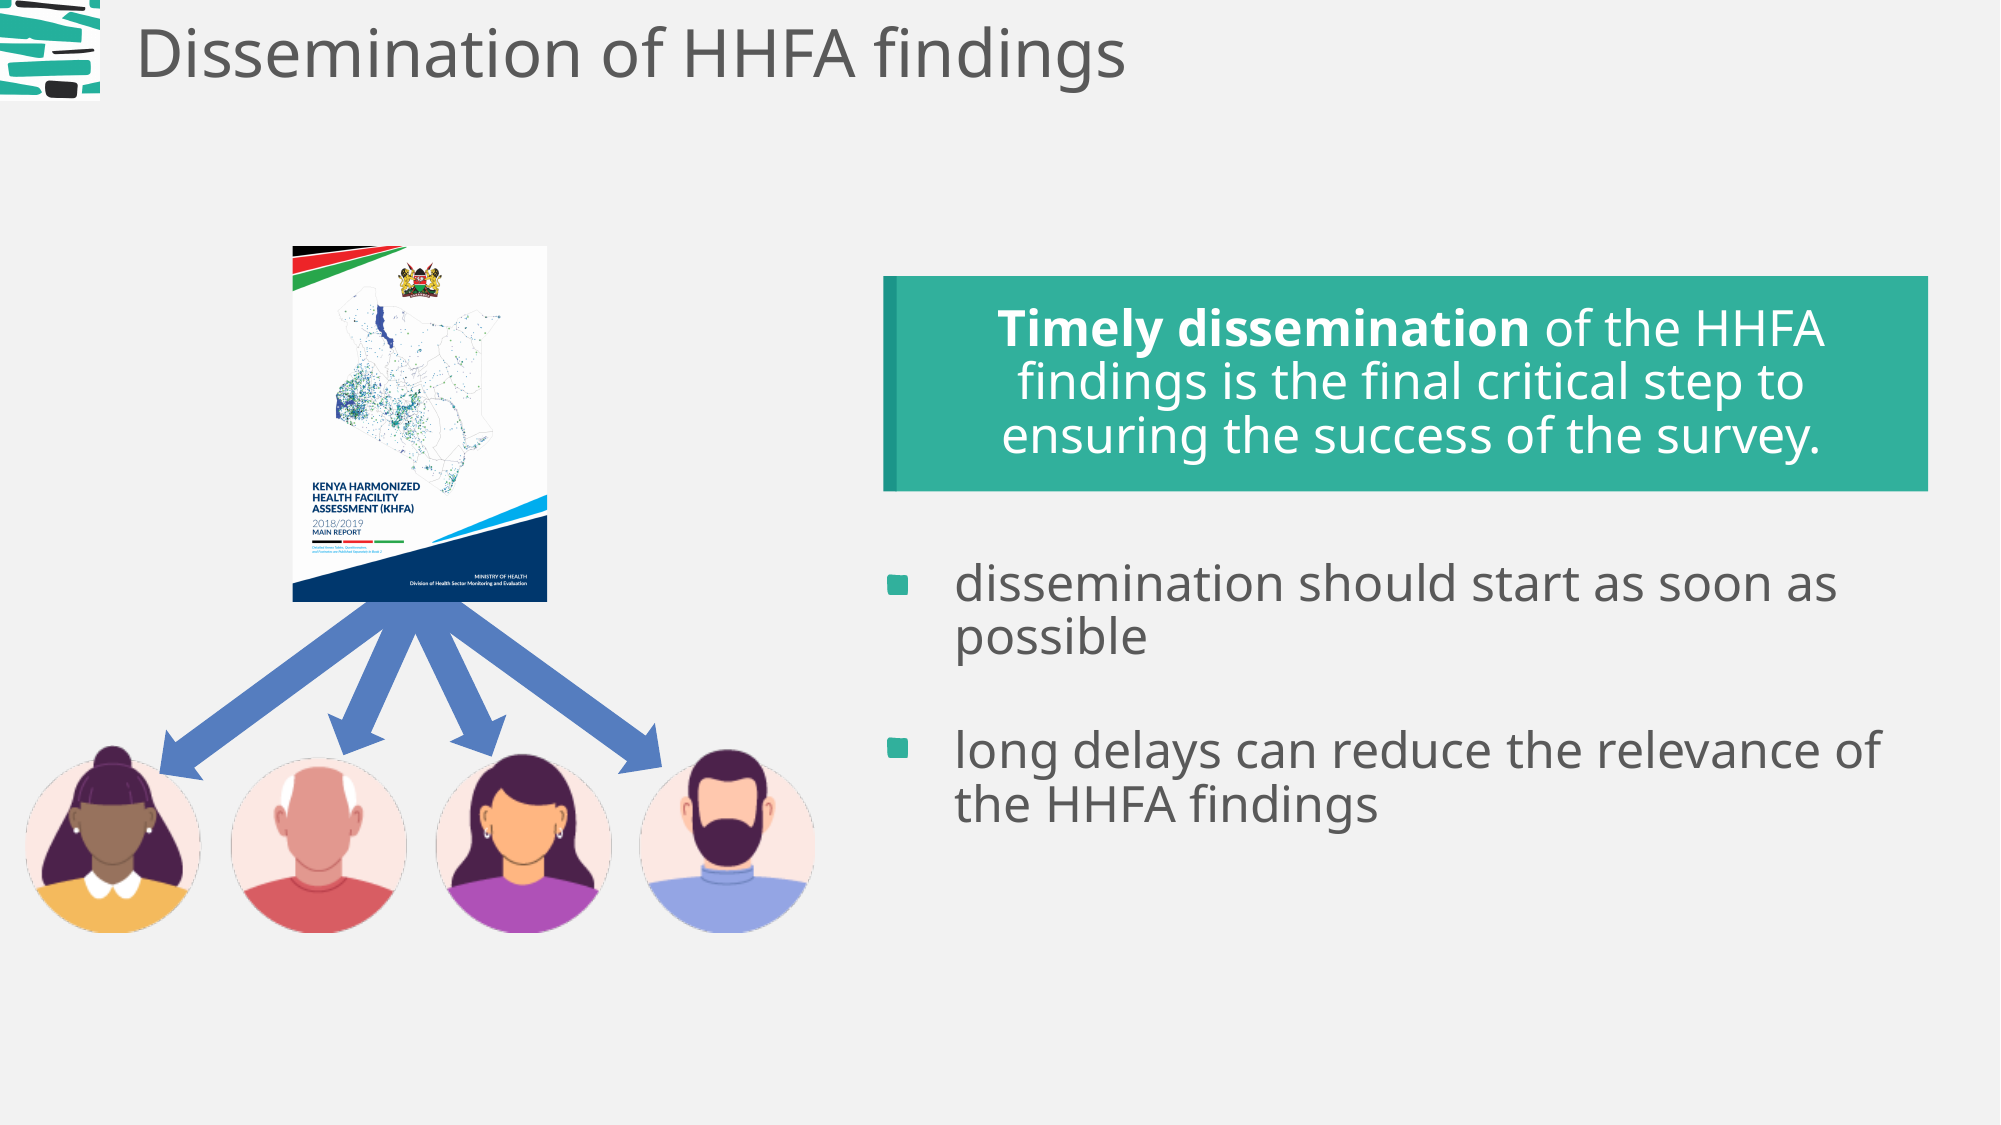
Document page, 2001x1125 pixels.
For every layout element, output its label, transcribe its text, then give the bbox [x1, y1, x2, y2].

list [292, 246, 548, 602]
picture [887, 574, 908, 595]
text_box dissemination should start as soon as possible [939, 550, 1929, 674]
text_box long delays can reduce the relevance of the HHFA findings [940, 718, 1939, 842]
text_box [882, 275, 898, 492]
picture [887, 737, 908, 758]
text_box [128, 582, 692, 766]
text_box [0, 0, 1981, 101]
text_box Timely dissemination of the HHFA findings is the final critical step to ensuring the success of the survey. [898, 276, 1929, 492]
picture [25, 745, 815, 933]
